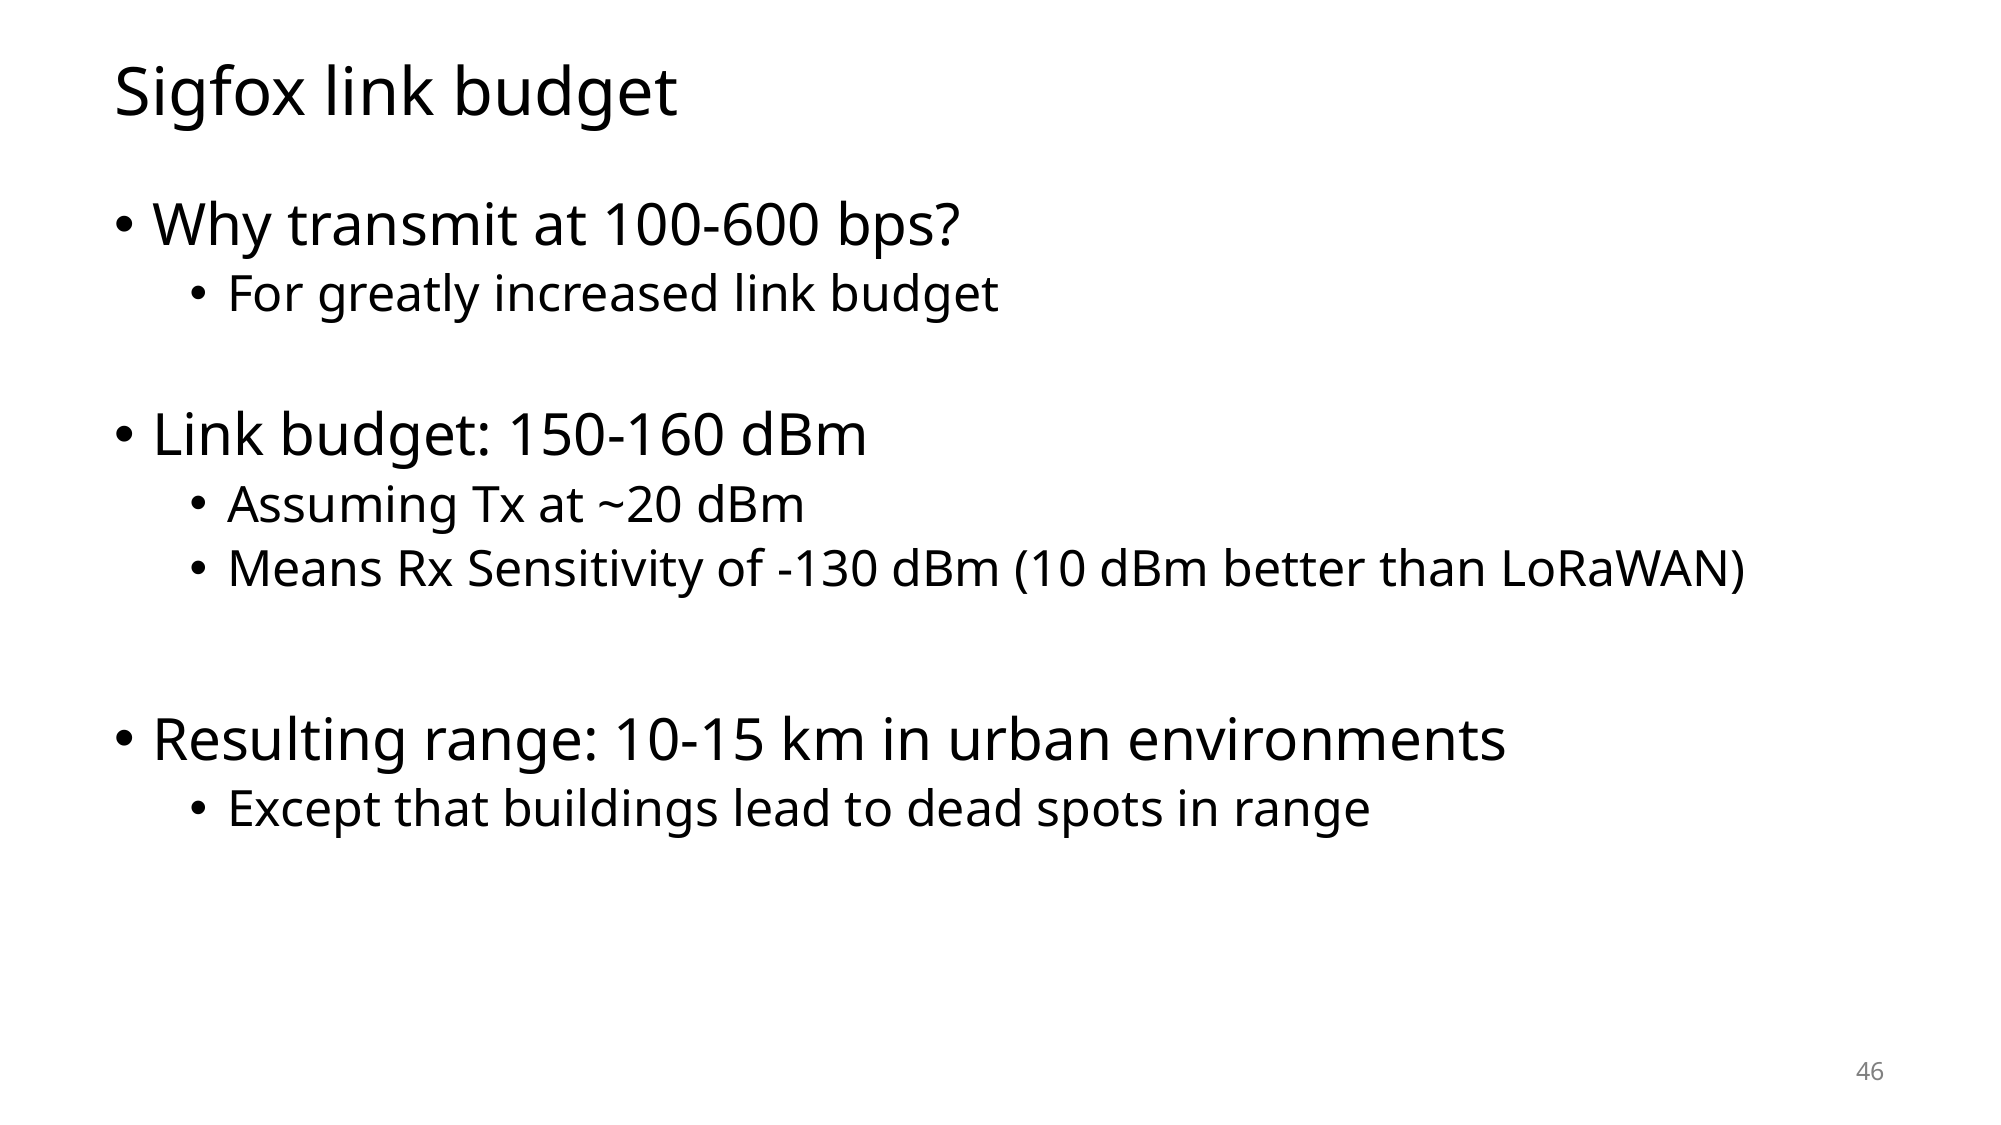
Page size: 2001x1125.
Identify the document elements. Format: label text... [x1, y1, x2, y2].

title Sigfox link budget [99, 37, 1900, 150]
list Why transmit at 100-600 bps? For greatly increased link budget Link budget: 150-160 dBm Assuming Tx at ~20 dBm Means Rx Sensitivity of -130 dBm (10 dBm better than LoRaWAN) Resulting range: 10-15 km in urban environments Except that buildings lead to dead spots in range [99, 187, 1900, 1013]
slide_number 46 [1749, 1042, 1900, 1103]
